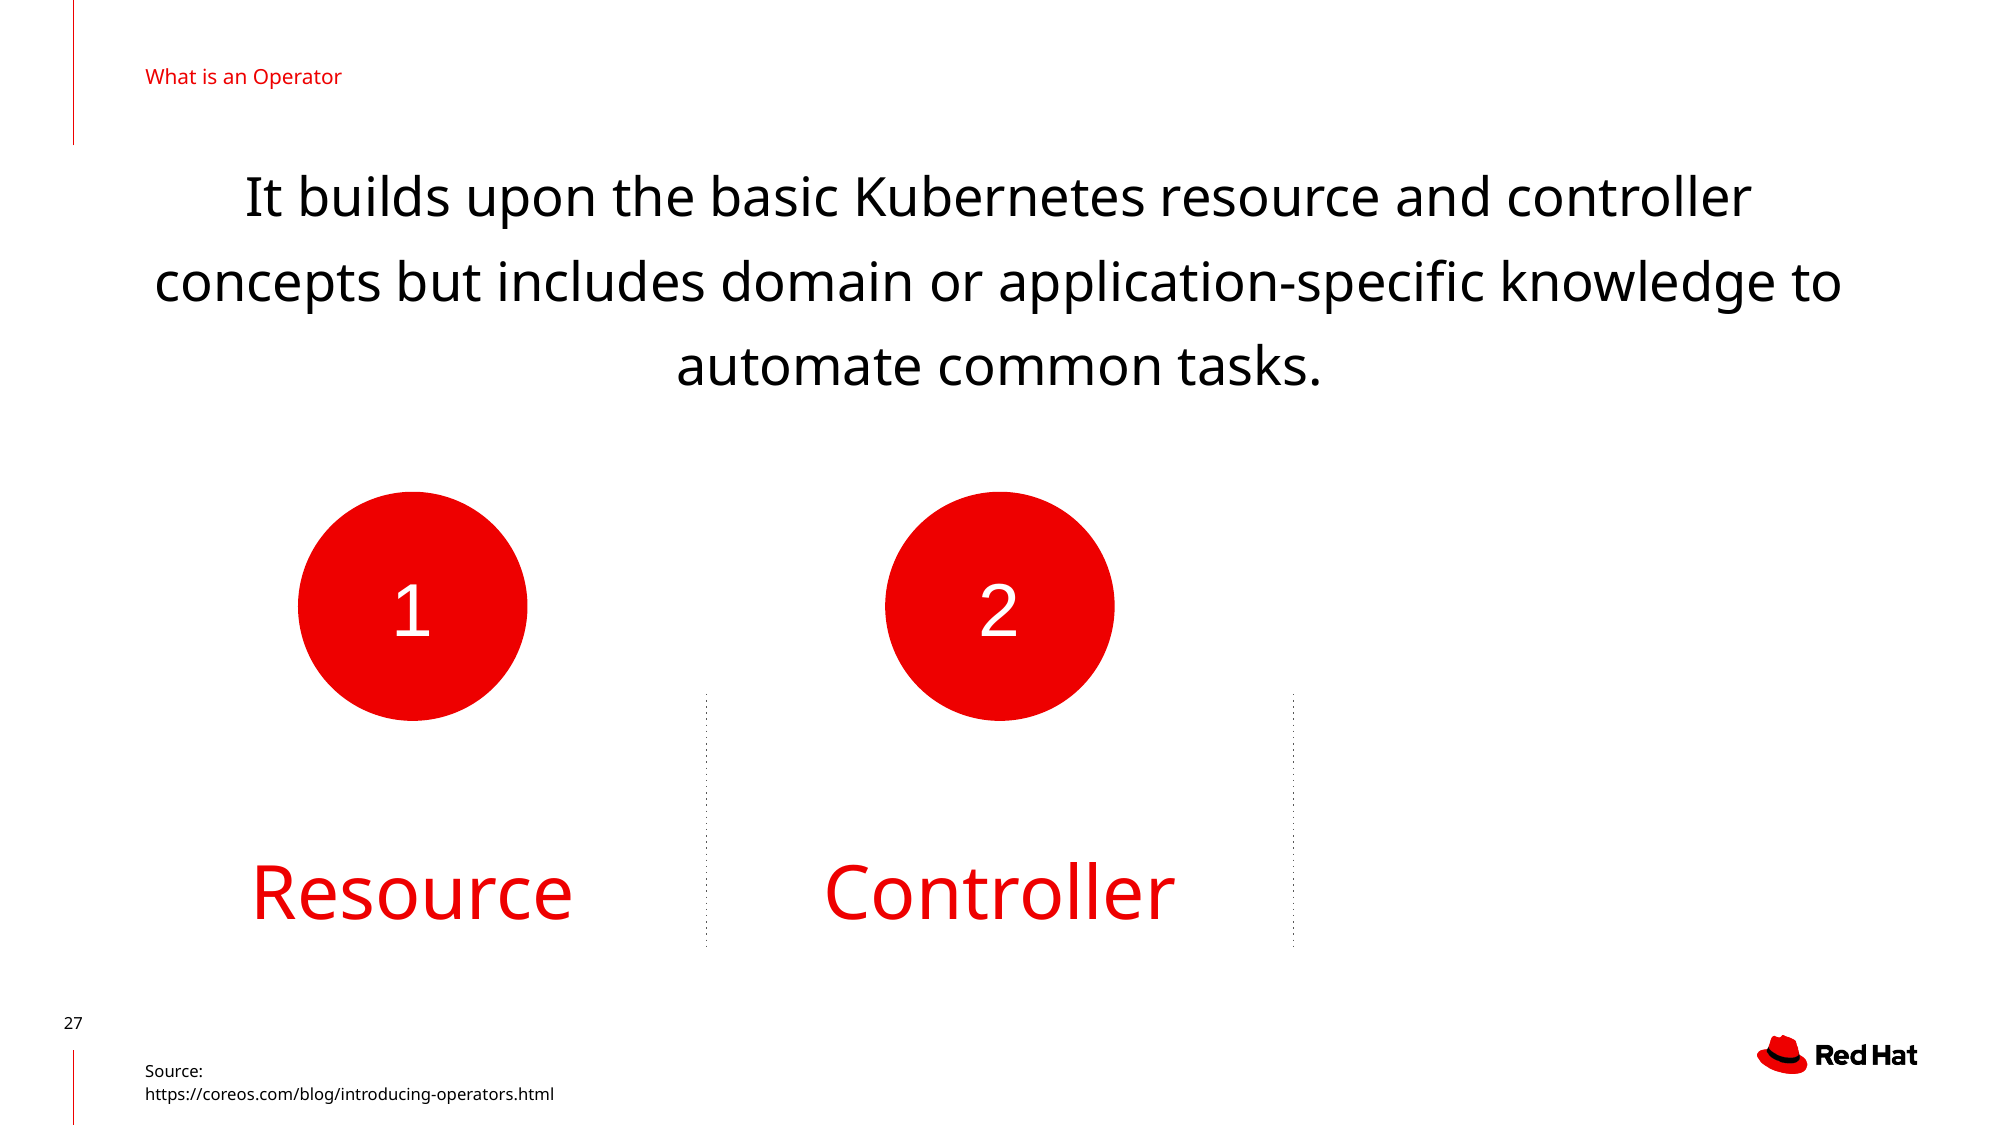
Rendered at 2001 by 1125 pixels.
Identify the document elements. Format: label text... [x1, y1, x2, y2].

text_box 1 [297, 491, 528, 721]
text_box 2 [885, 491, 1115, 721]
subtitle Controller [732, 881, 1267, 935]
subtitle What is an Operator [73, 9, 919, 143]
subtitle Resource [145, 881, 680, 935]
picture [1757, 1035, 1918, 1074]
title It builds upon the basic Kubernetes resource and controller concepts but includes domain or application-specific knowledge to automate common tasks. [145, 143, 1855, 234]
slide_number ‹#› [13, 1012, 134, 1036]
subtitle Source: https://coreos.com/blog/introducing-operators.html [145, 1012, 1458, 1104]
